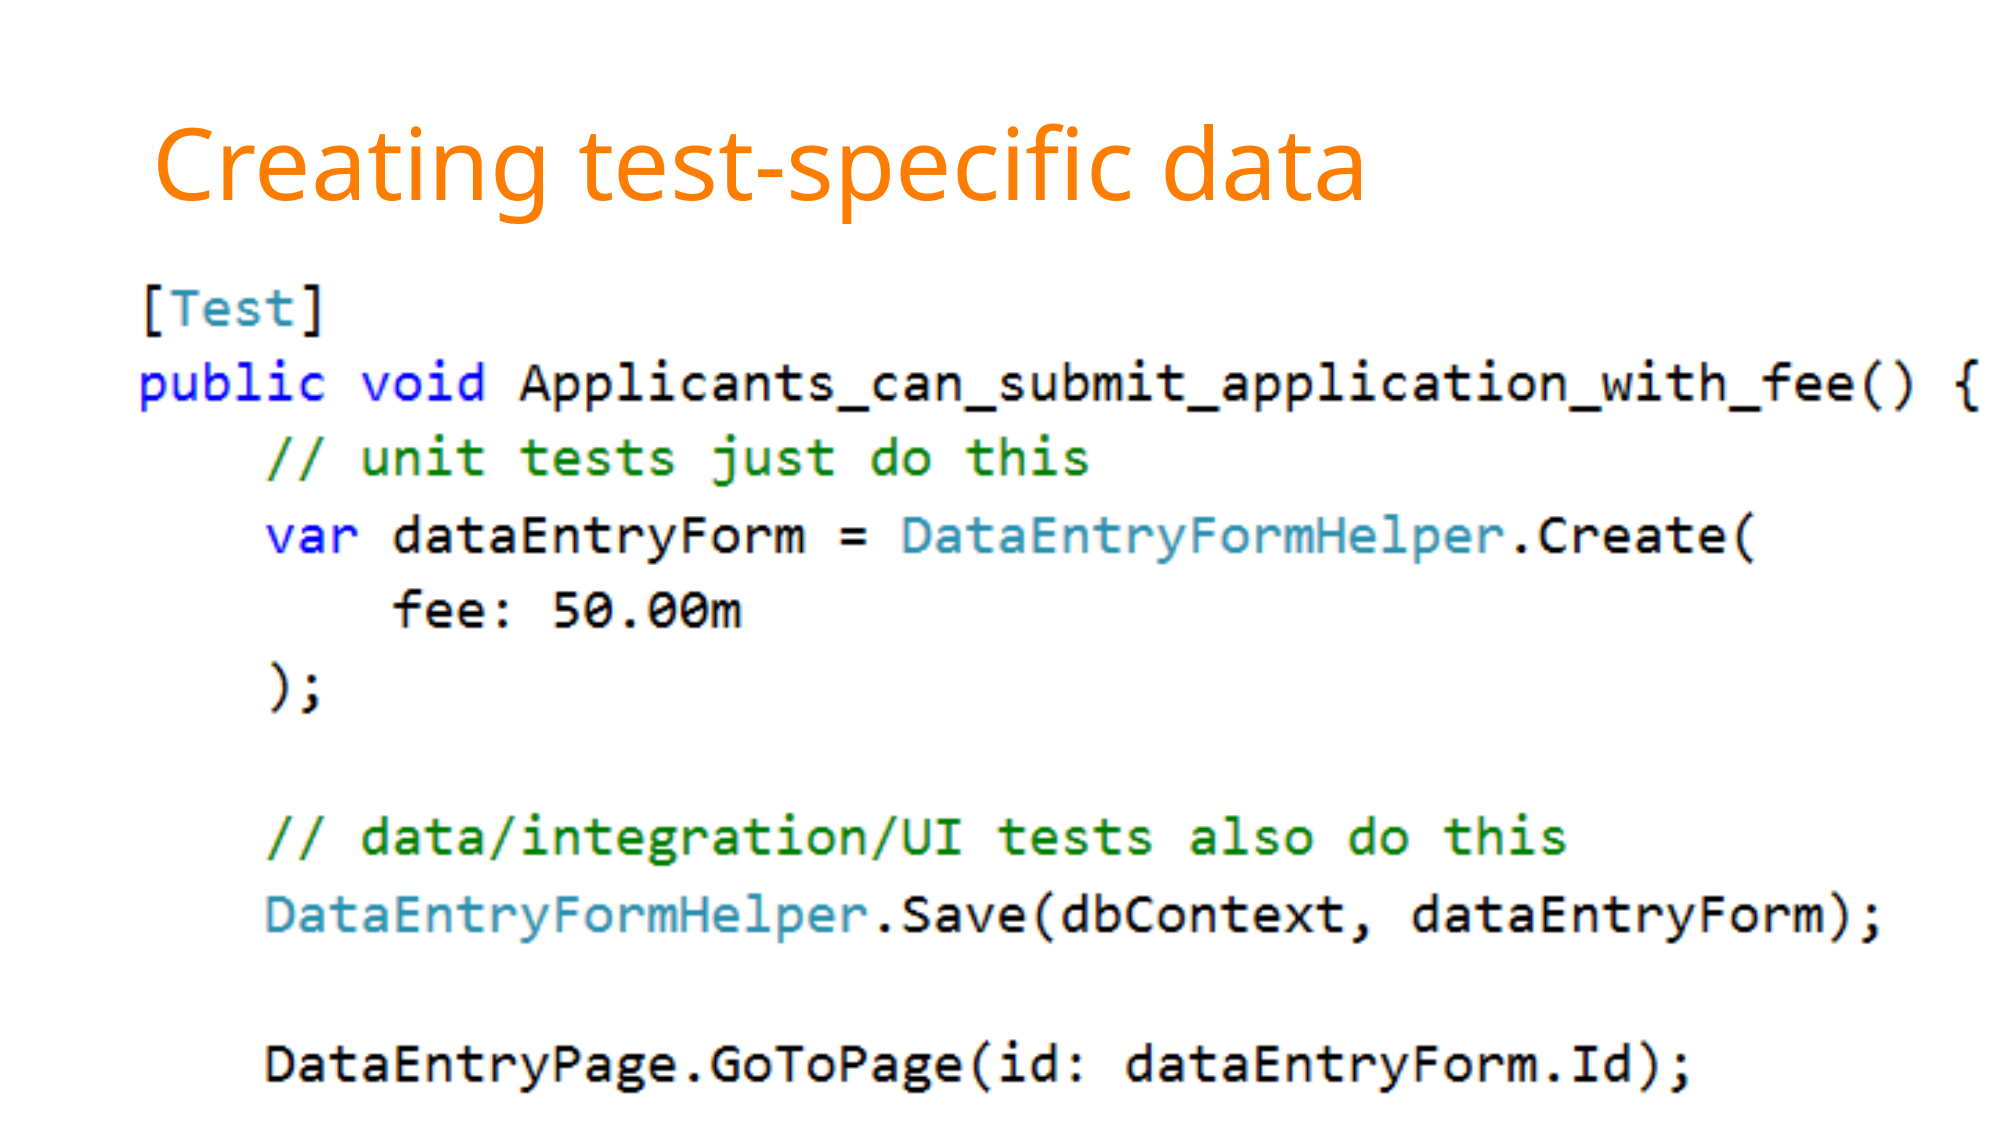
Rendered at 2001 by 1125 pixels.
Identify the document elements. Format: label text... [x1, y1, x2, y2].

title Creating test-specific data [137, 59, 1863, 277]
picture [137, 277, 1994, 1113]
